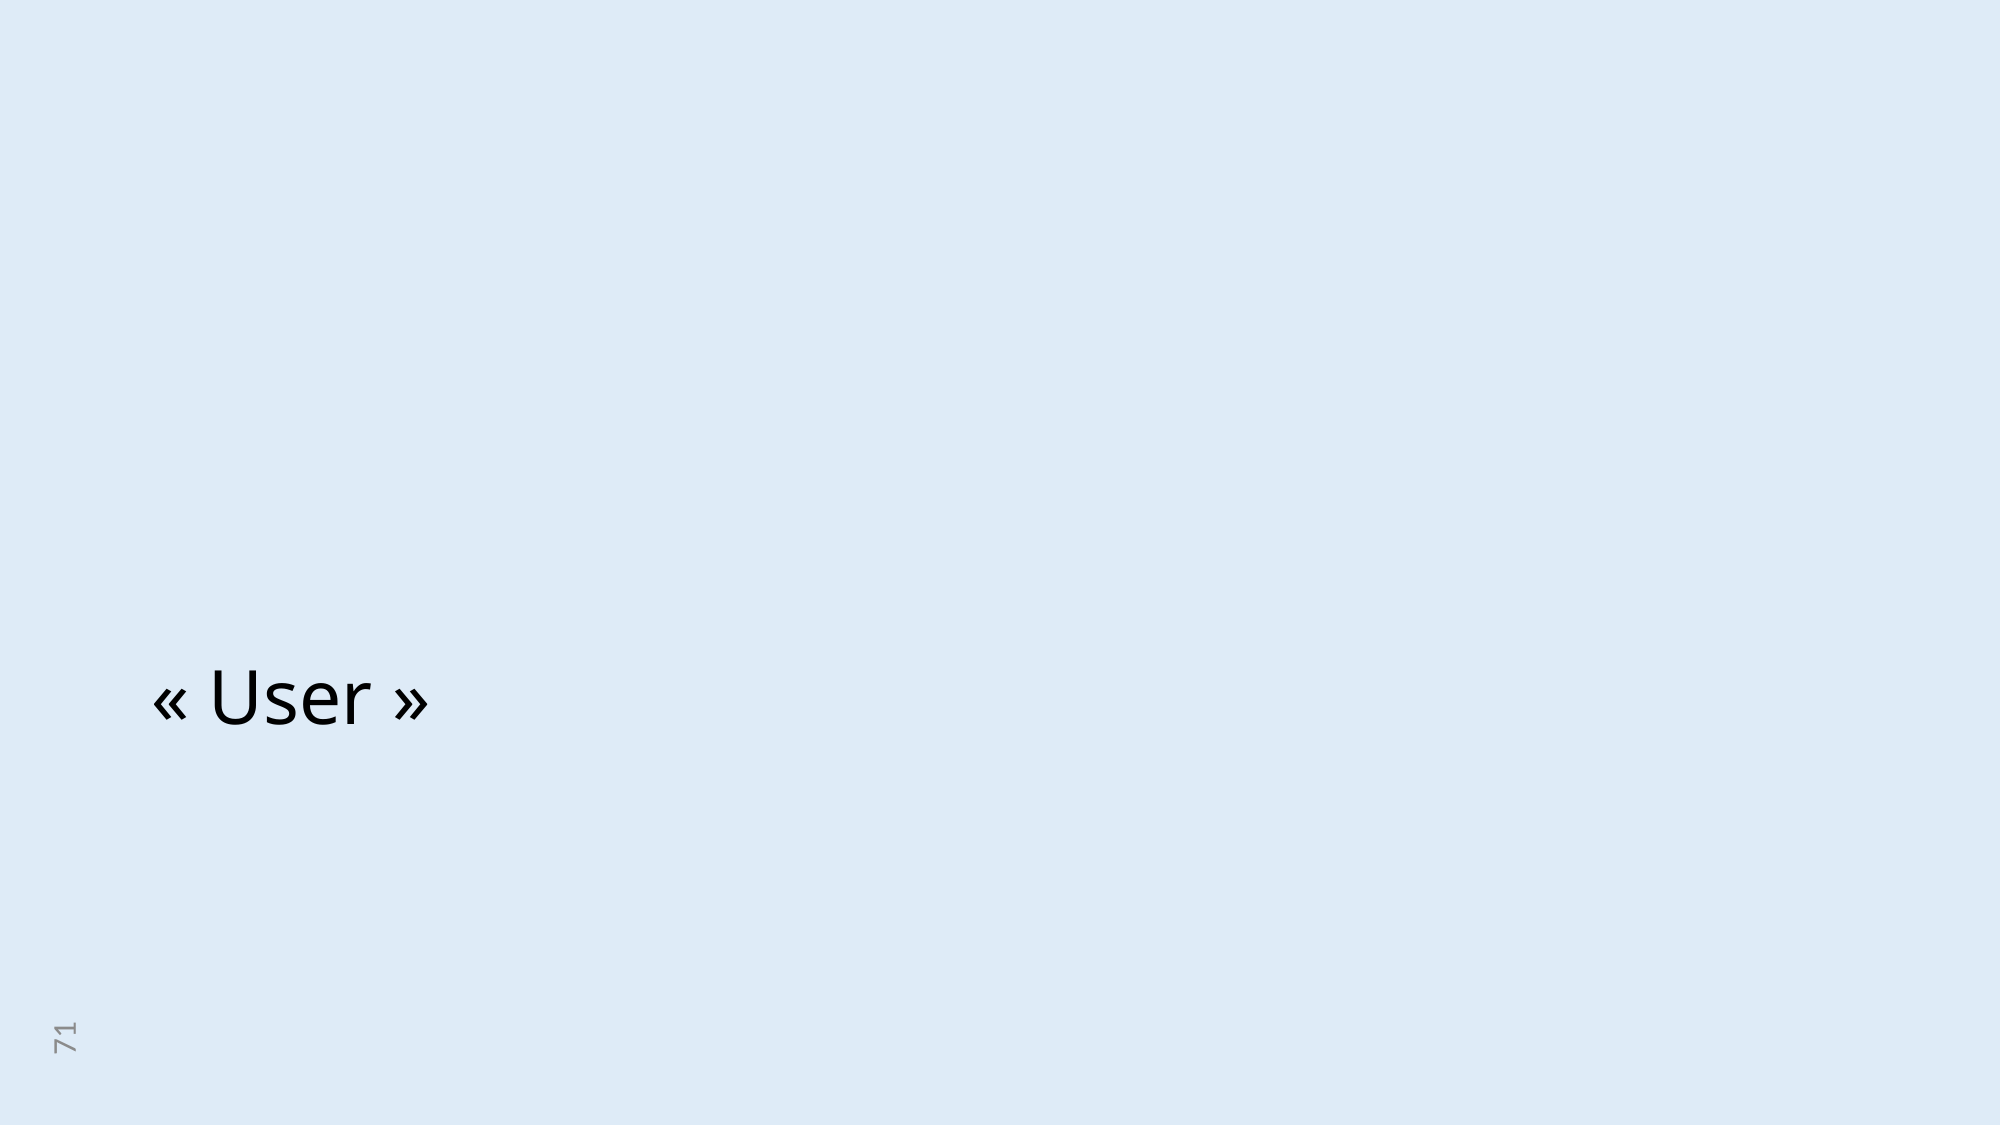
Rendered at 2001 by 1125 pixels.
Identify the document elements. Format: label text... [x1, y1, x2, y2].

slide_number 71 [32, 969, 93, 1108]
title « User » [136, 280, 1862, 749]
